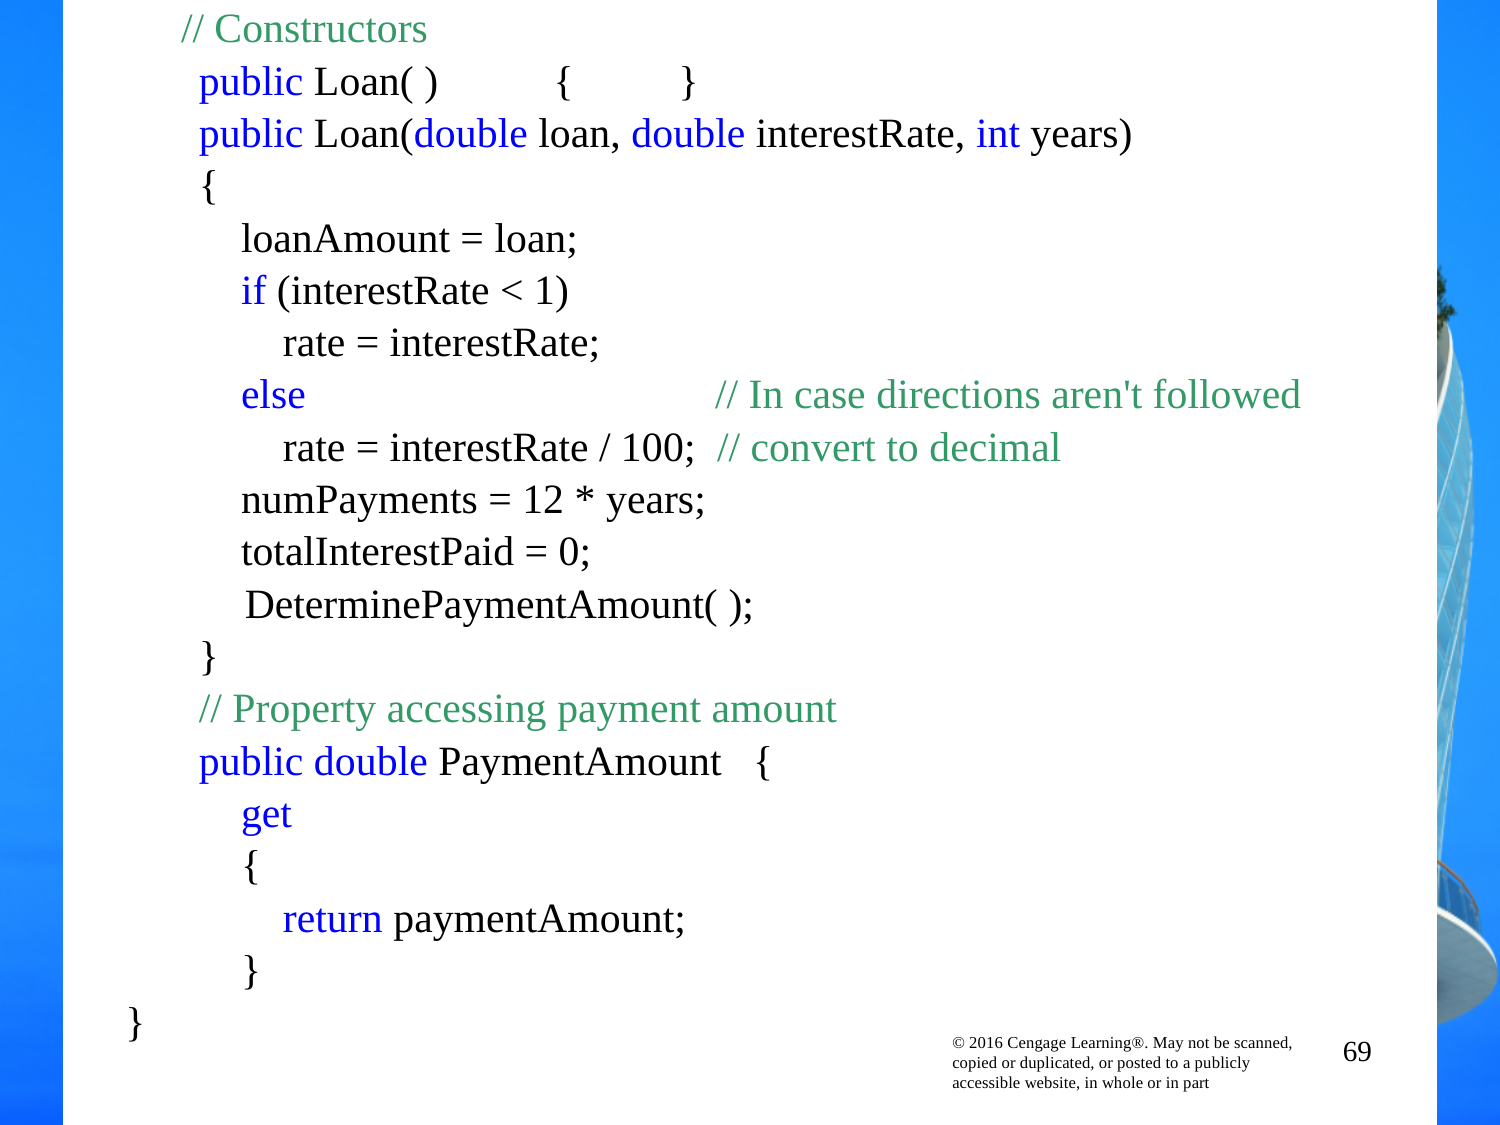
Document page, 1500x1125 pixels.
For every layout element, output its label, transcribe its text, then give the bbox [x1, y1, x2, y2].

picture [0, 0, 63, 1125]
slide_number 69 [1074, 1024, 1388, 1101]
picture [1437, 0, 1500, 1125]
list // Constructors public Loan( ) { } public Loan(double loan, double interestRate, int years) { loanAmount = loan; if (interestRate < 1) rate = interestRate; else // In case directions aren't followed rate = interestRate / 100; // convert to decimal numPayments = 12 * years; totalInterestPaid = 0; DeterminePaymentAmount( ); } // Property accessing payment amount public double PaymentAmount { get { return paymentAmount; } } [99, 0, 1375, 938]
